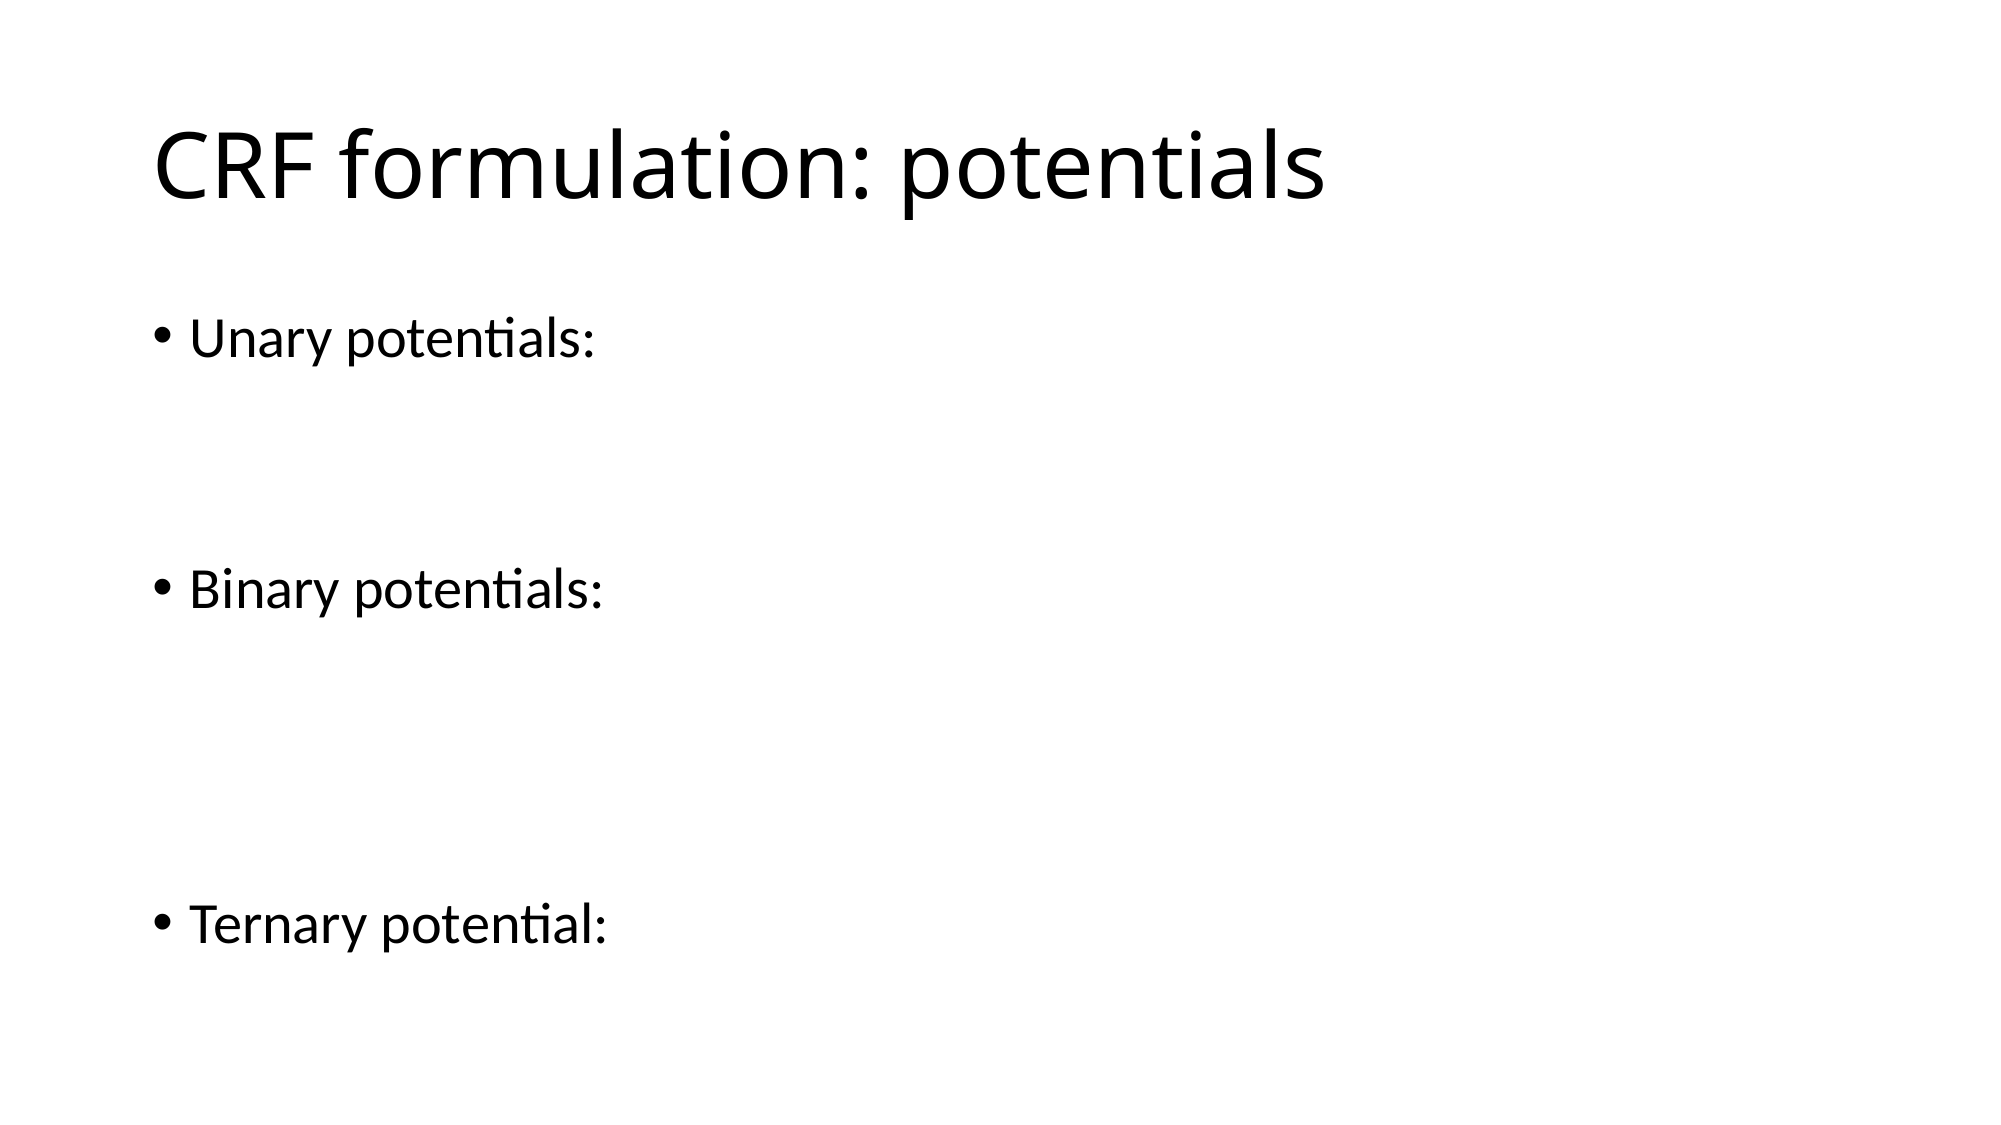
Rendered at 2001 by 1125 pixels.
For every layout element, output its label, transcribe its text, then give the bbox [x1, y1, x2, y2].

title CRF formulation: potentials [137, 59, 1863, 278]
